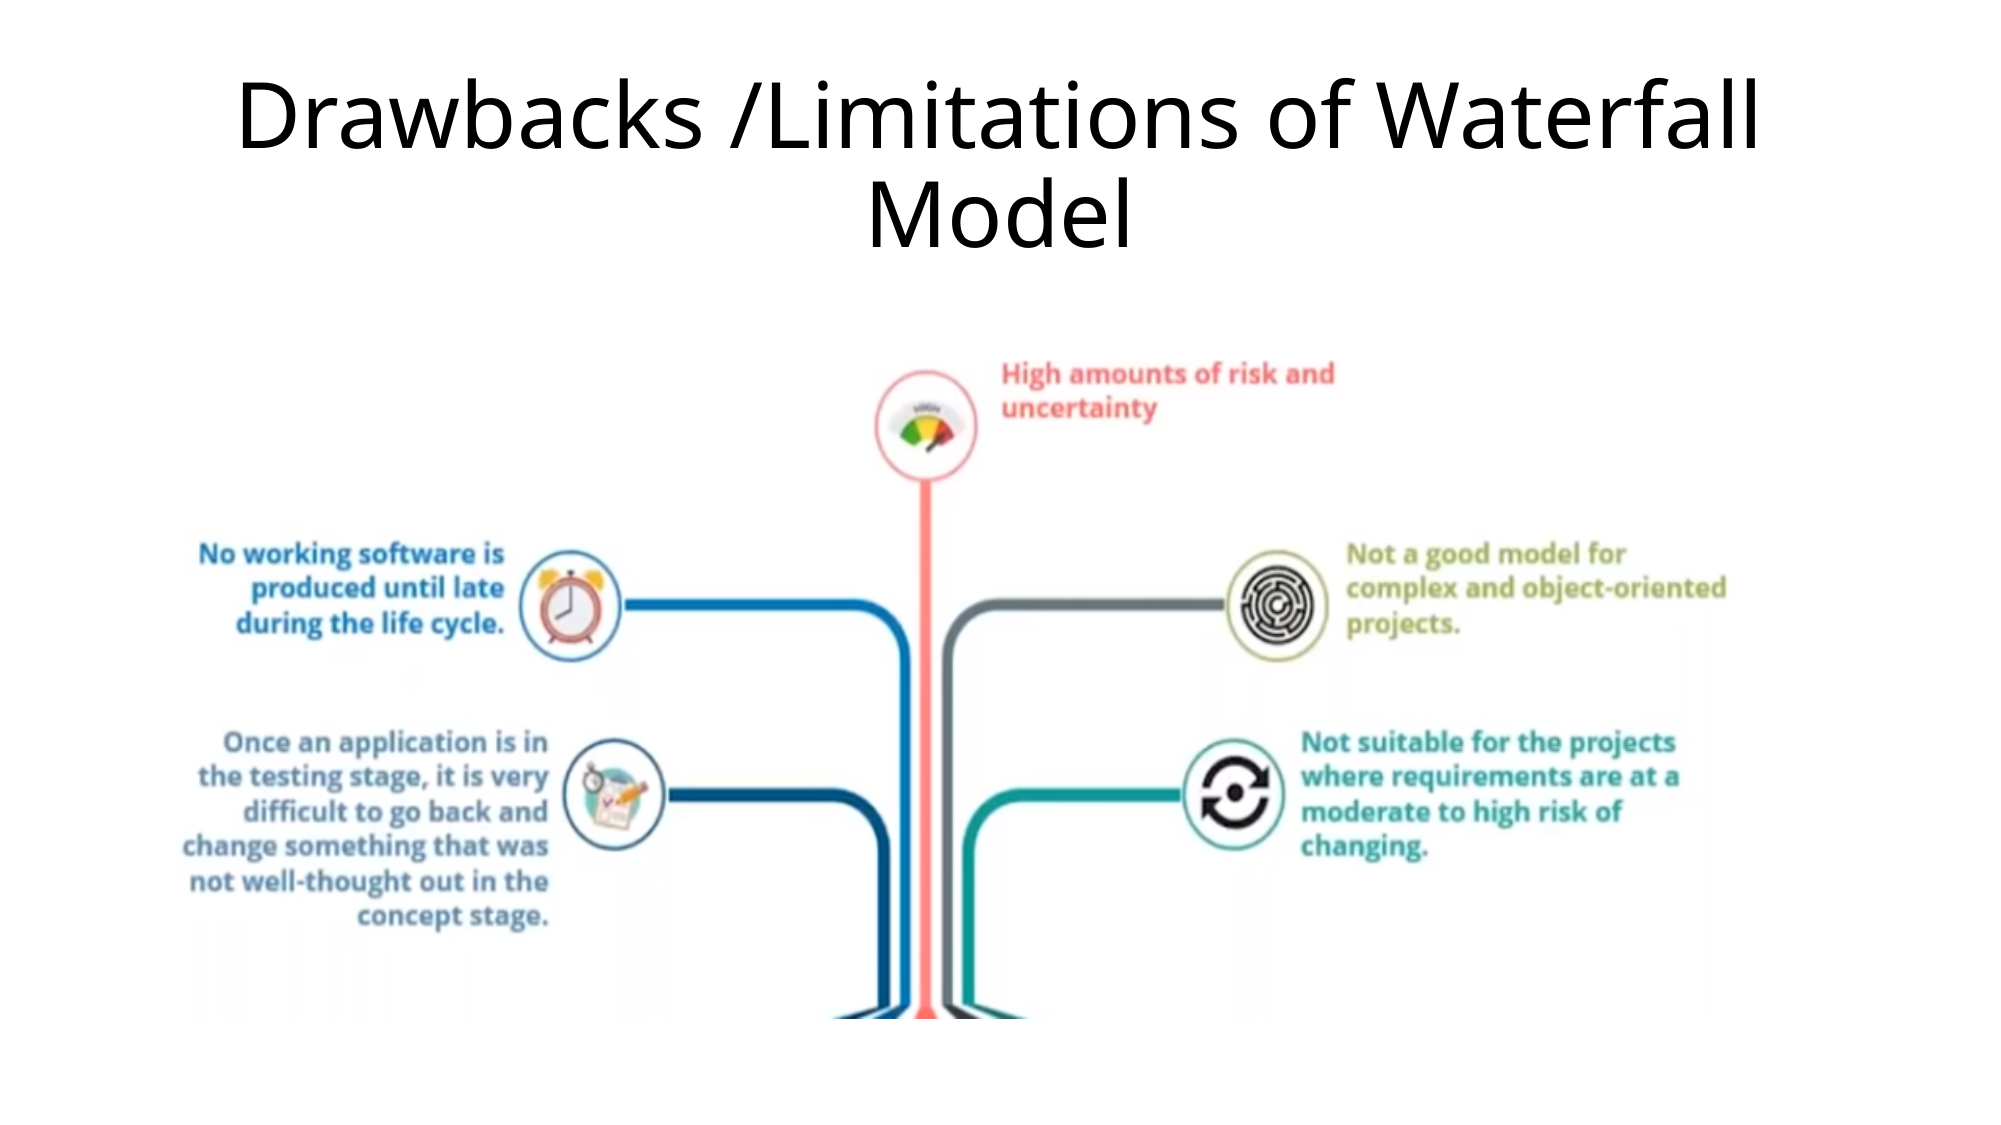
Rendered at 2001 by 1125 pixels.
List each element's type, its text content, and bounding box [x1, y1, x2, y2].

title Drawbacks /Limitations of Waterfall Model [137, 59, 1863, 278]
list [137, 360, 1741, 1019]
